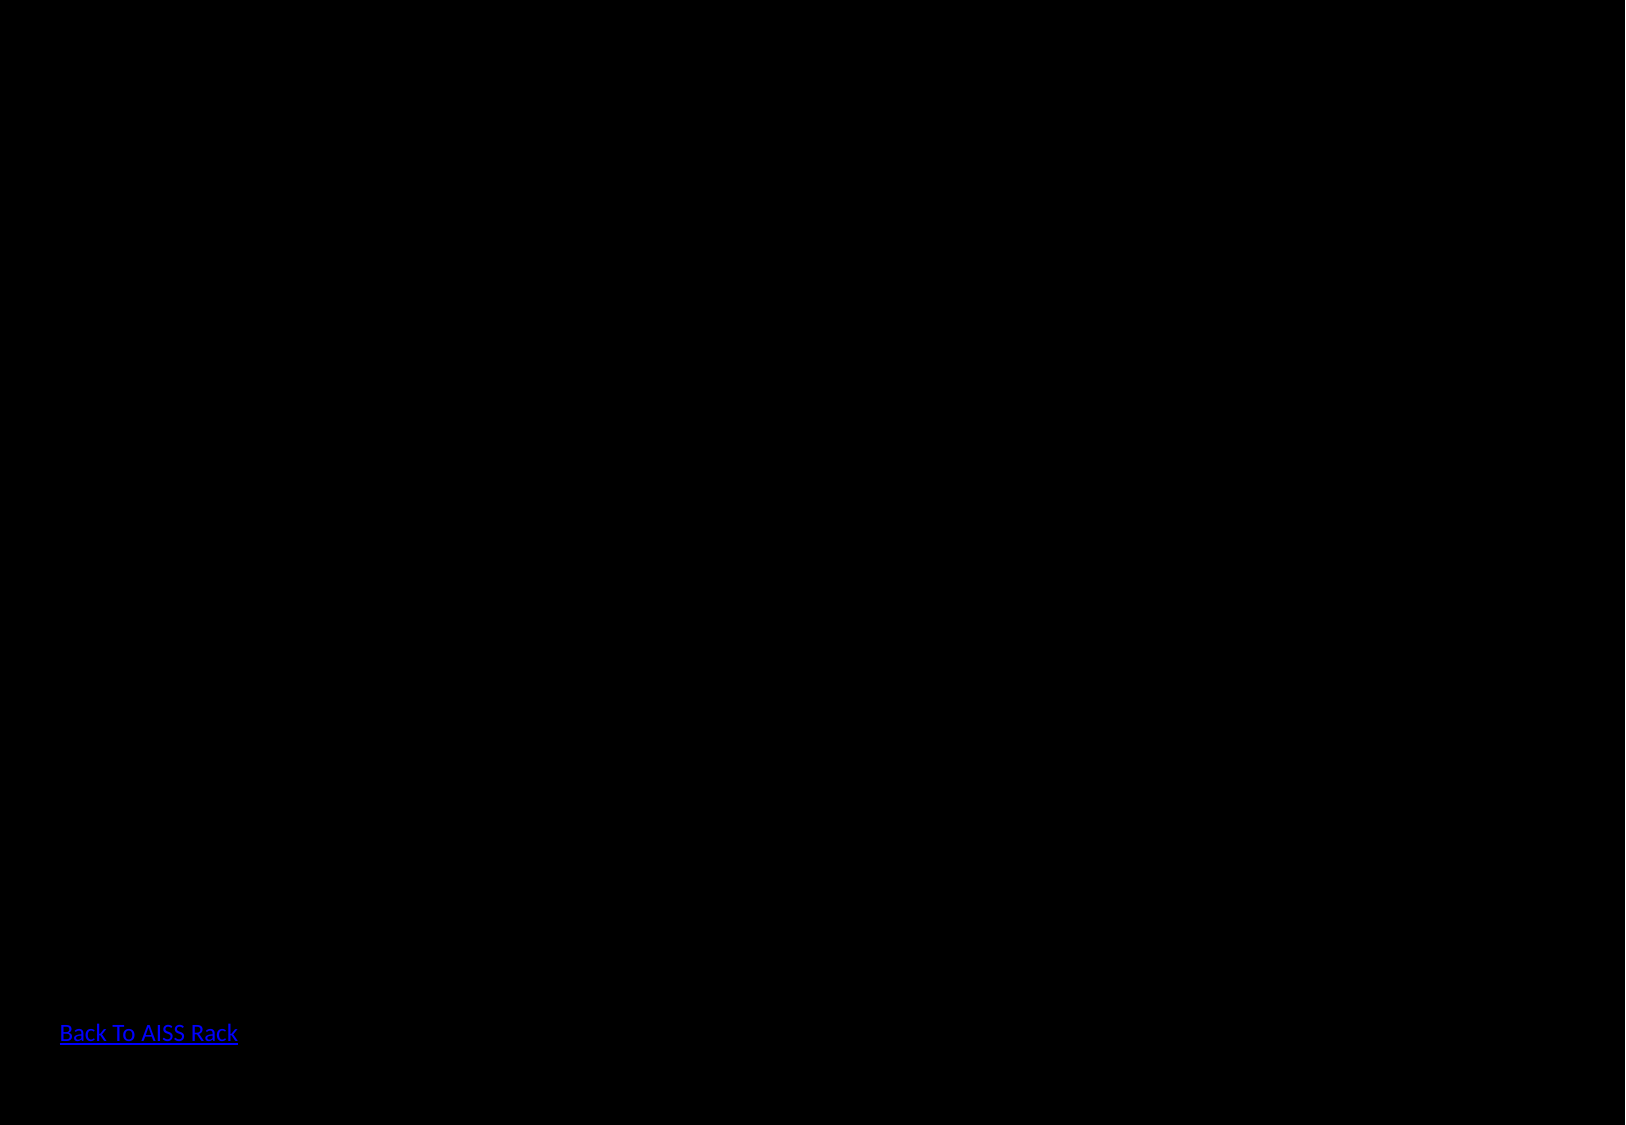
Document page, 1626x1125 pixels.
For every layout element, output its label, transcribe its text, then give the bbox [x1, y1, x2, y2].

text_box Back To AISS Rack [44, 1009, 254, 1054]
